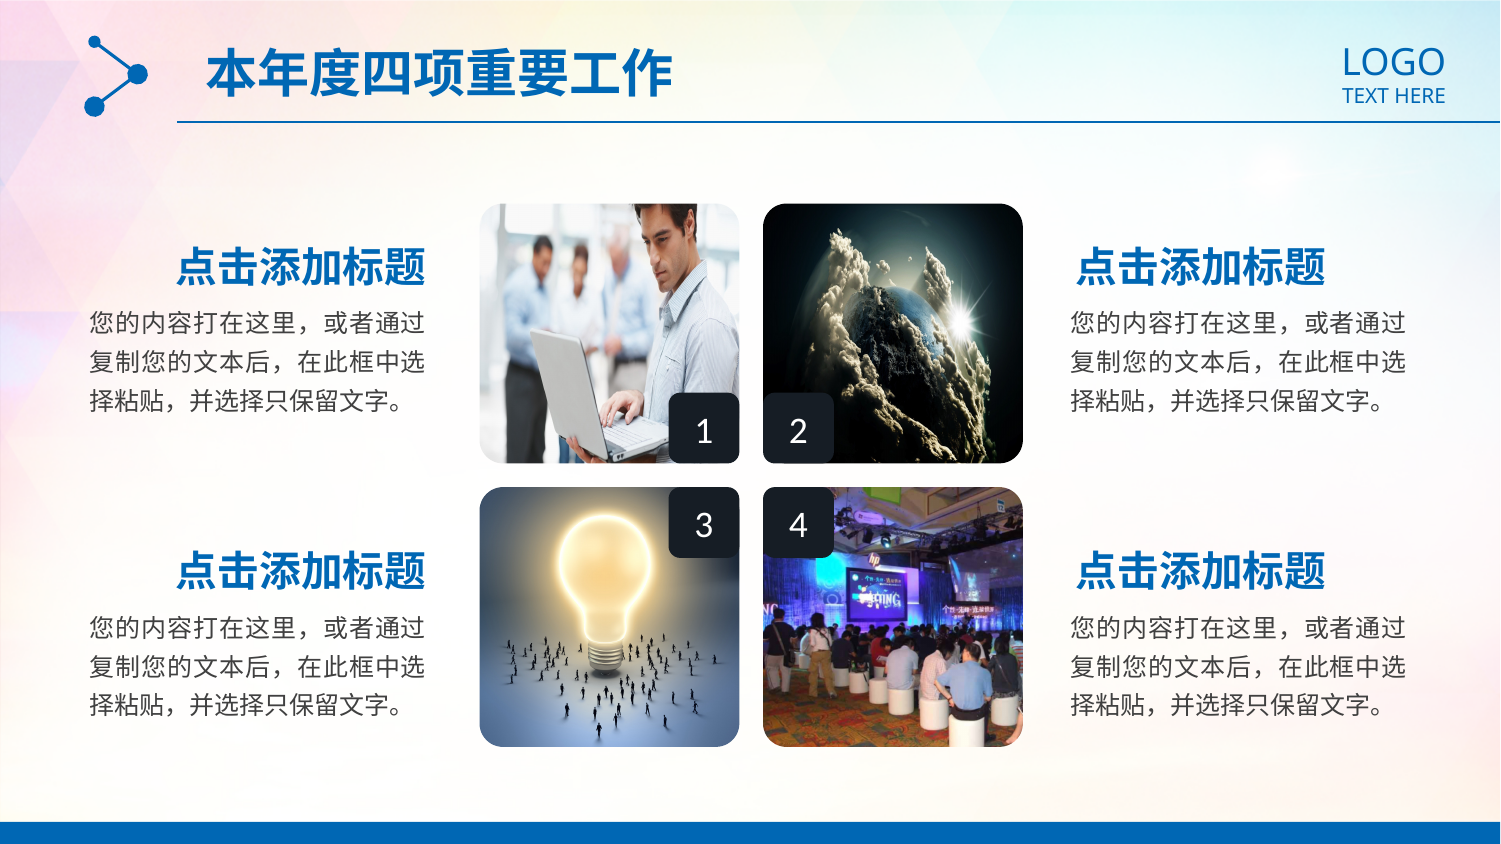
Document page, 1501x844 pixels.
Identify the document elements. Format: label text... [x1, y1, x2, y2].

text_box [479, 203, 740, 464]
text_box [763, 487, 1023, 747]
text_box 点击添加标题 [1055, 215, 1347, 291]
text_box 点击添加标题 [155, 519, 447, 595]
text_box 点击添加标题 [155, 215, 447, 291]
text_box 本年度四项重要工作 [190, 32, 689, 111]
text_box 4 [763, 487, 834, 558]
text_box [763, 203, 1023, 464]
text_box 3 [668, 487, 740, 558]
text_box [1337, 30, 1451, 117]
text_box [0, 821, 1501, 844]
text_box 您的内容打在这里，或者通过复制您的文本后，在此框中选择粘贴，并选择只保留文字。 [1055, 595, 1422, 728]
text_box 2 [763, 392, 834, 464]
picture [0, 0, 1501, 821]
text_box 您的内容打在这里，或者通过复制您的文本后，在此框中选择粘贴，并选择只保留文字。 [1055, 291, 1422, 423]
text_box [94, 41, 138, 107]
text_box [479, 487, 740, 747]
text_box 您的内容打在这里，或者通过复制您的文本后，在此框中选择粘贴，并选择只保留文字。 [75, 291, 442, 423]
text_box 您的内容打在这里，或者通过复制您的文本后，在此框中选择粘贴，并选择只保留文字。 [75, 595, 442, 728]
text_box 点击添加标题 [1055, 519, 1347, 595]
text_box 1 [668, 392, 740, 464]
